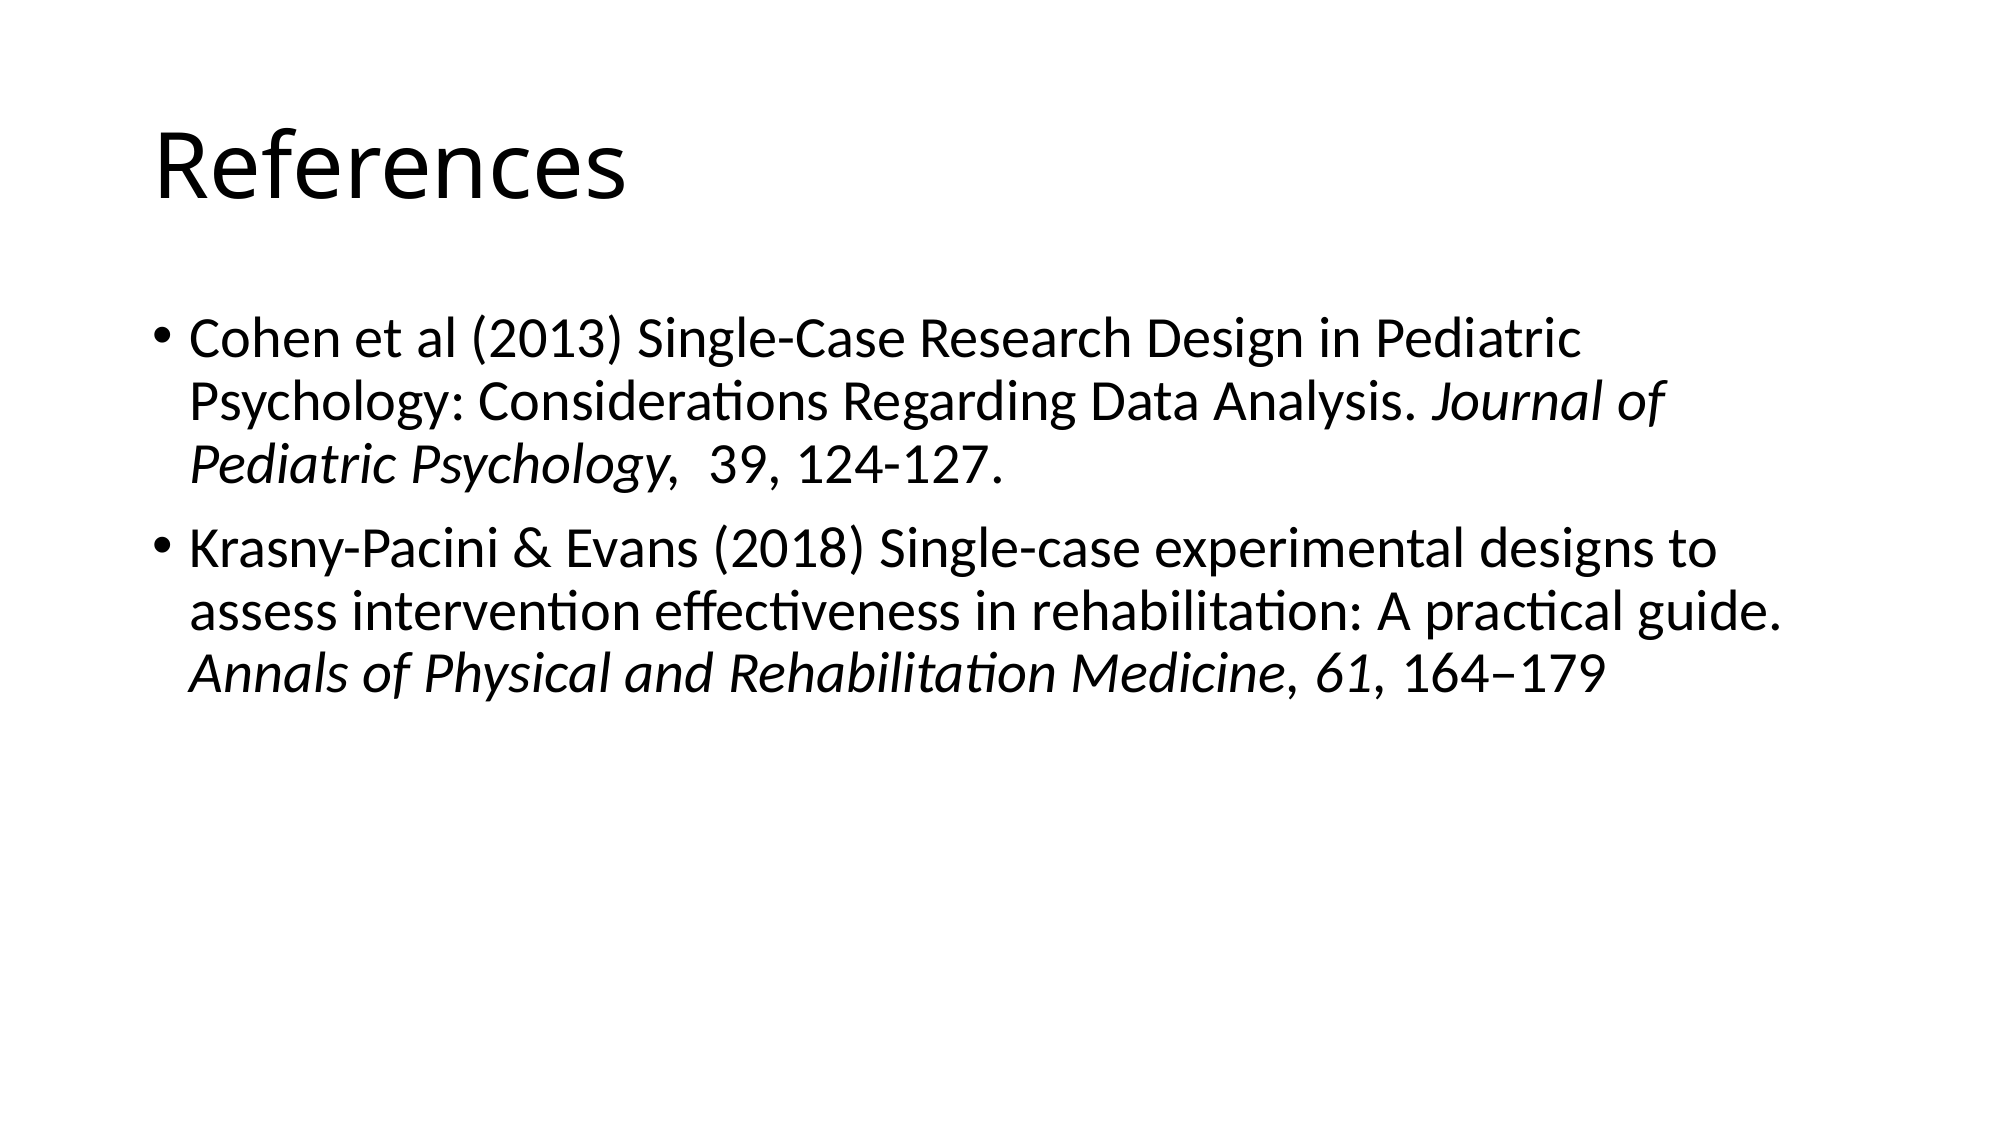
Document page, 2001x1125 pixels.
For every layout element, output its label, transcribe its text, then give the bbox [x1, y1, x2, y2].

list Cohen et al (2013) Single-Case Research Design in Pediatric Psychology: Considerations Regarding Data Analysis. Journal of Pediatric Psychology, 39, 124-127. Krasny-Pacini & Evans (2018) Single-case experimental designs to assess intervention effectiveness in rehabilitation: A practical guide. Annals of Physical and Rehabilitation Medicine, 61, 164–179 [137, 299, 1863, 1014]
title References [137, 59, 1863, 278]
